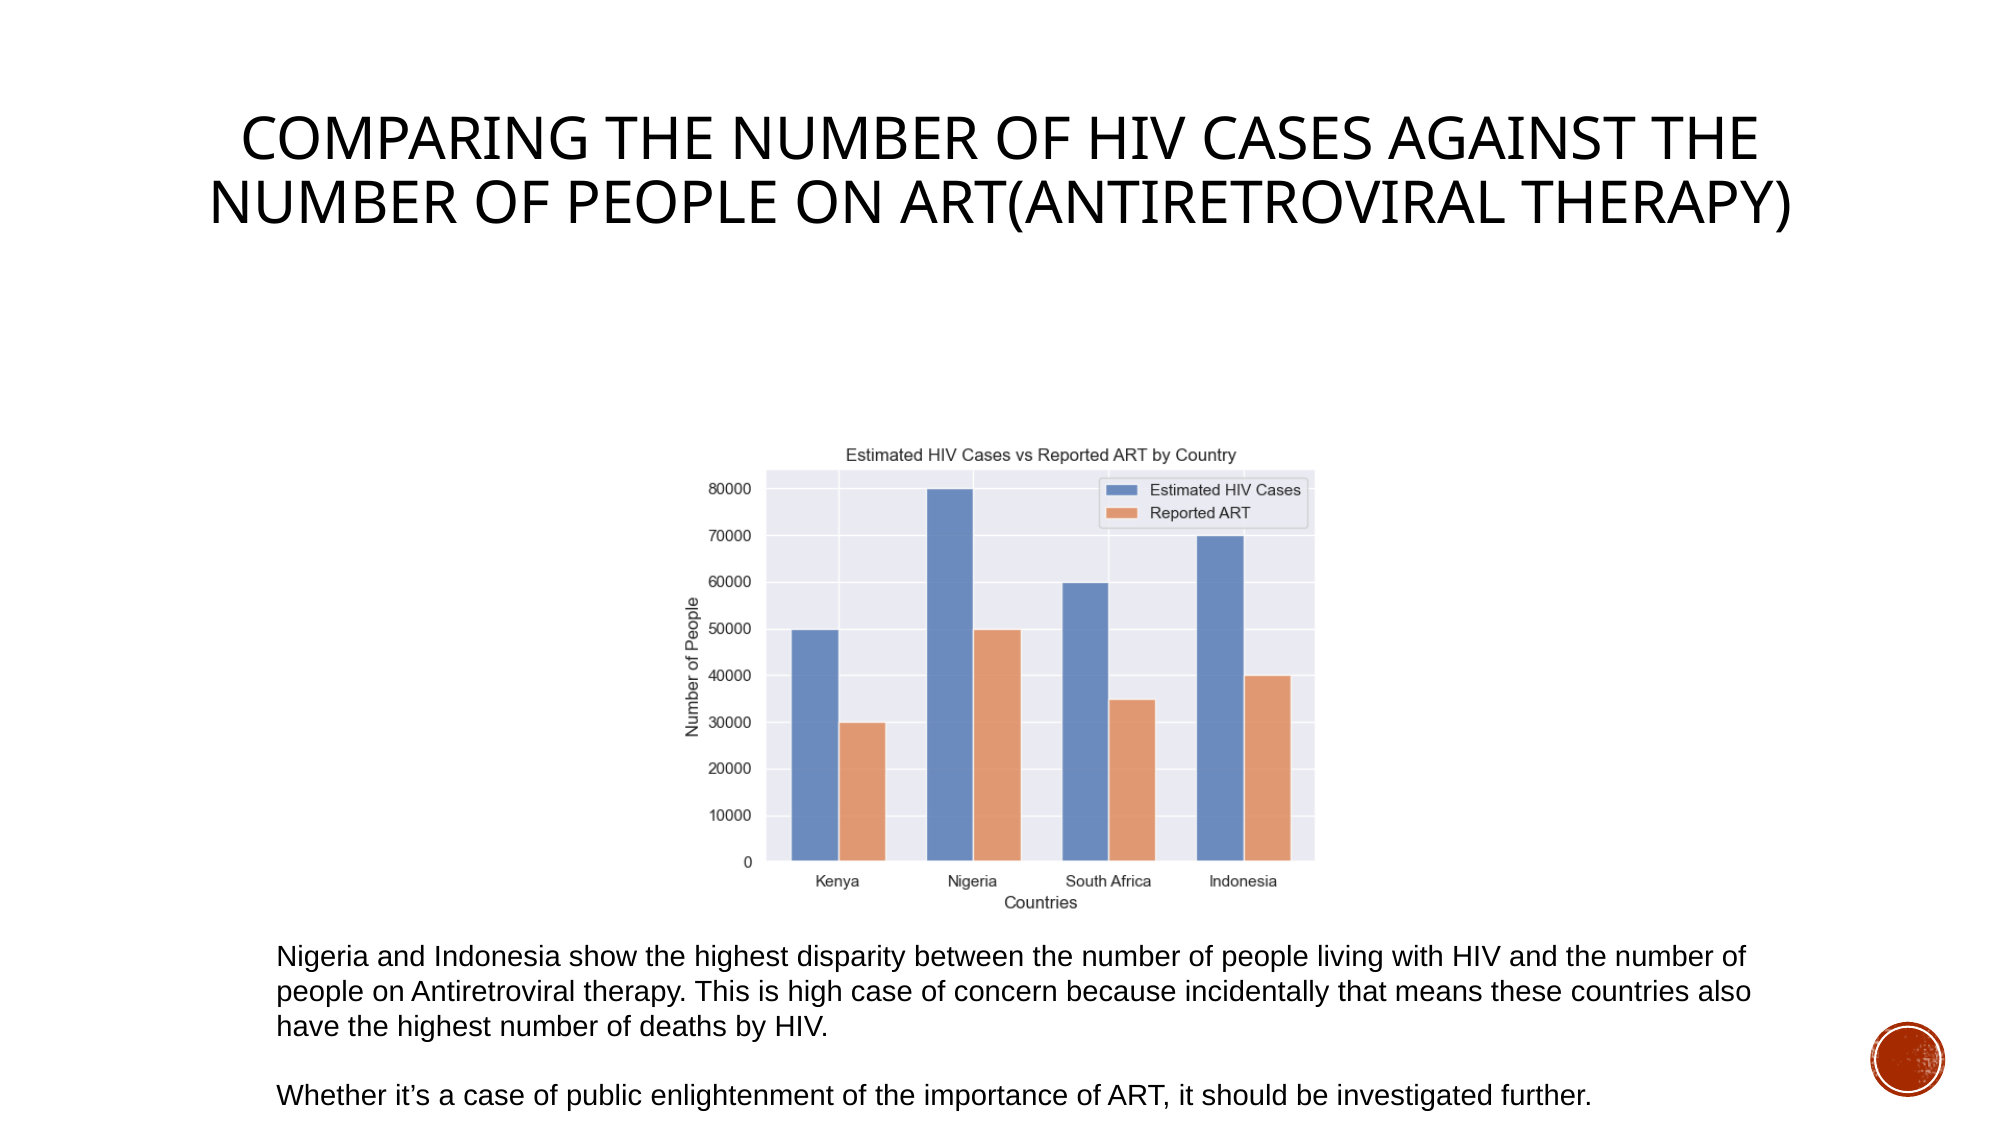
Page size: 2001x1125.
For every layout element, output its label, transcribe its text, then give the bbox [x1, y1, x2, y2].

text_box Nigeria and Indonesia show the highest disparity between the number of people living with HIV and the number of people on Antiretroviral therapy. This is high case of concern because incidentally that means these countries also have the highest number of deaths by HIV. Whether it’s a case of public enlightenment of the importance of ART, it should be investigated further. [261, 929, 1773, 1120]
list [680, 441, 1323, 921]
title Comparing the number of HIV cases against the number of people on ART(ANTIRETROVIRAL therapy) [175, 79, 1826, 344]
